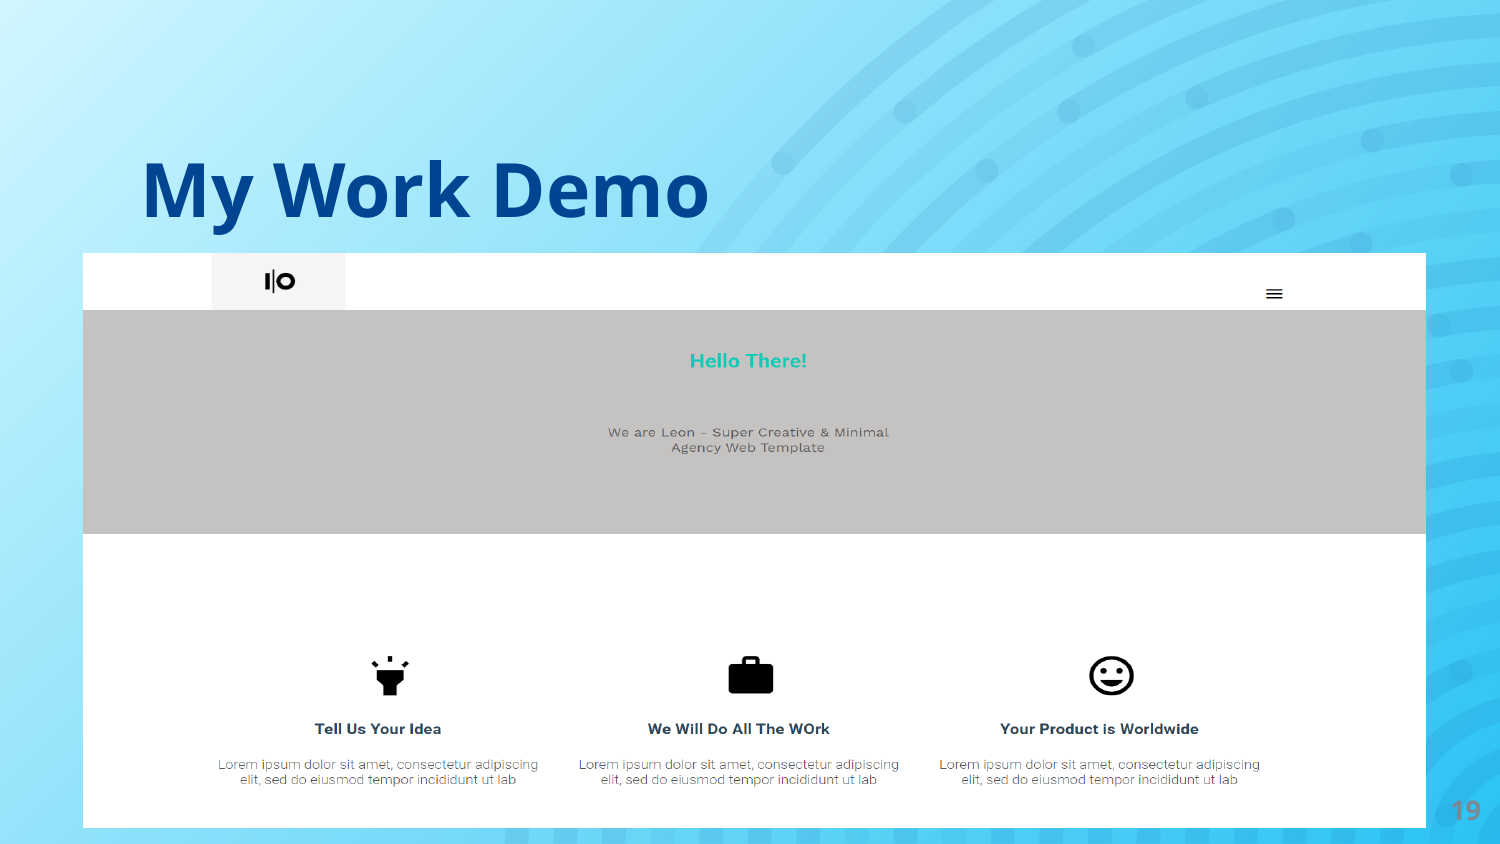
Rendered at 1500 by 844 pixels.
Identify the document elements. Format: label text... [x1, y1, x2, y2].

slide_number 19 [1391, 779, 1482, 844]
picture [82, 253, 1427, 828]
title My Work Demo [140, 43, 1388, 235]
